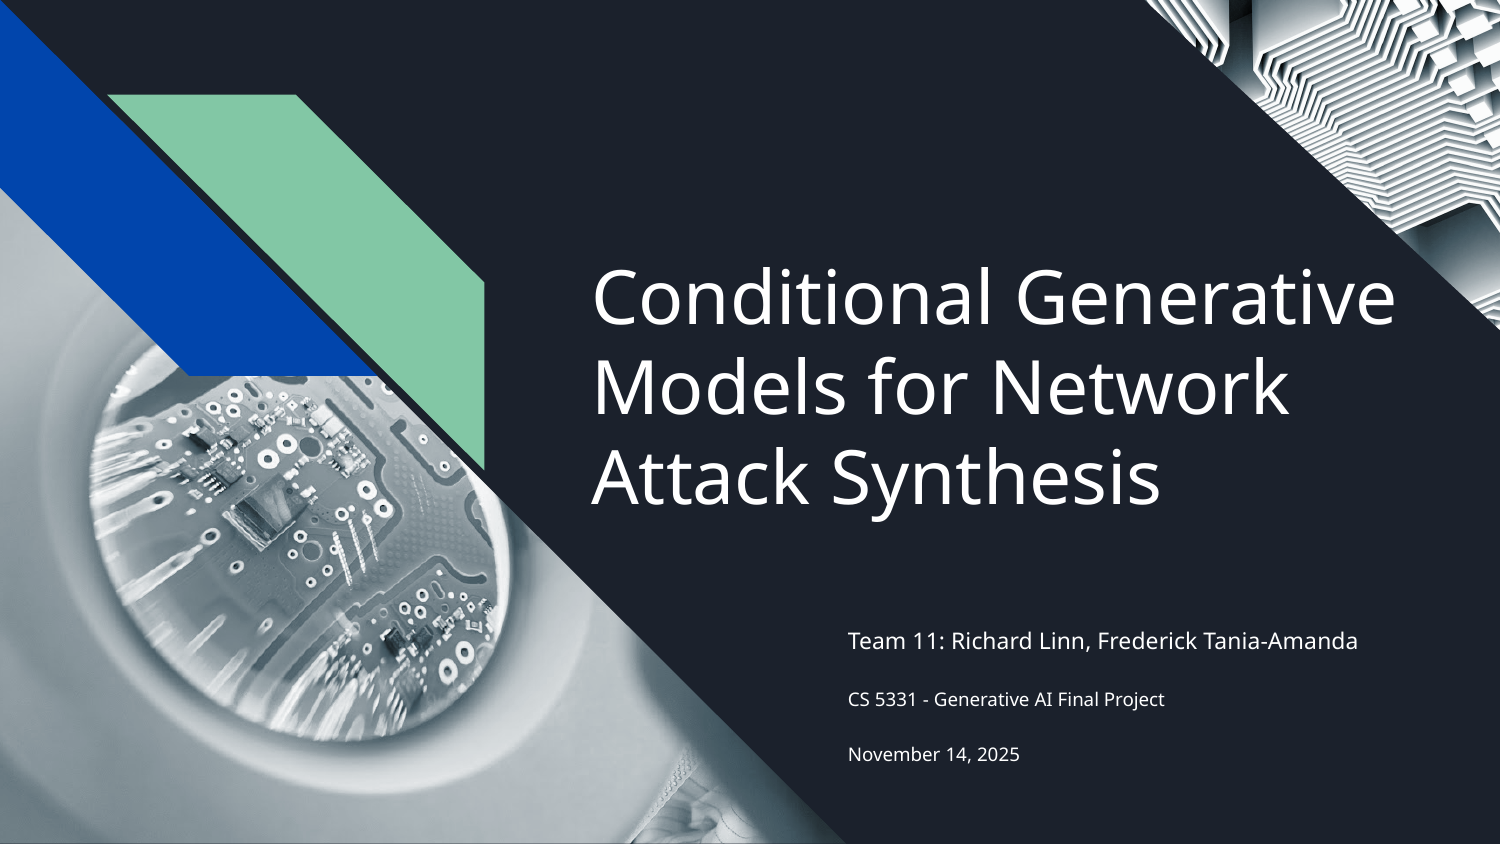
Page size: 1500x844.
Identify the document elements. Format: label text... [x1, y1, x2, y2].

picture [1144, 0, 1500, 331]
title Conditional Generative Models for Network Attack Synthesis [576, 235, 1479, 534]
picture [0, 189, 847, 844]
subtitle Team 11: Richard Linn, Frederick Tania-Amanda CS 5331 - Generative AI Final Project November 14, 2025 [832, 607, 1429, 805]
